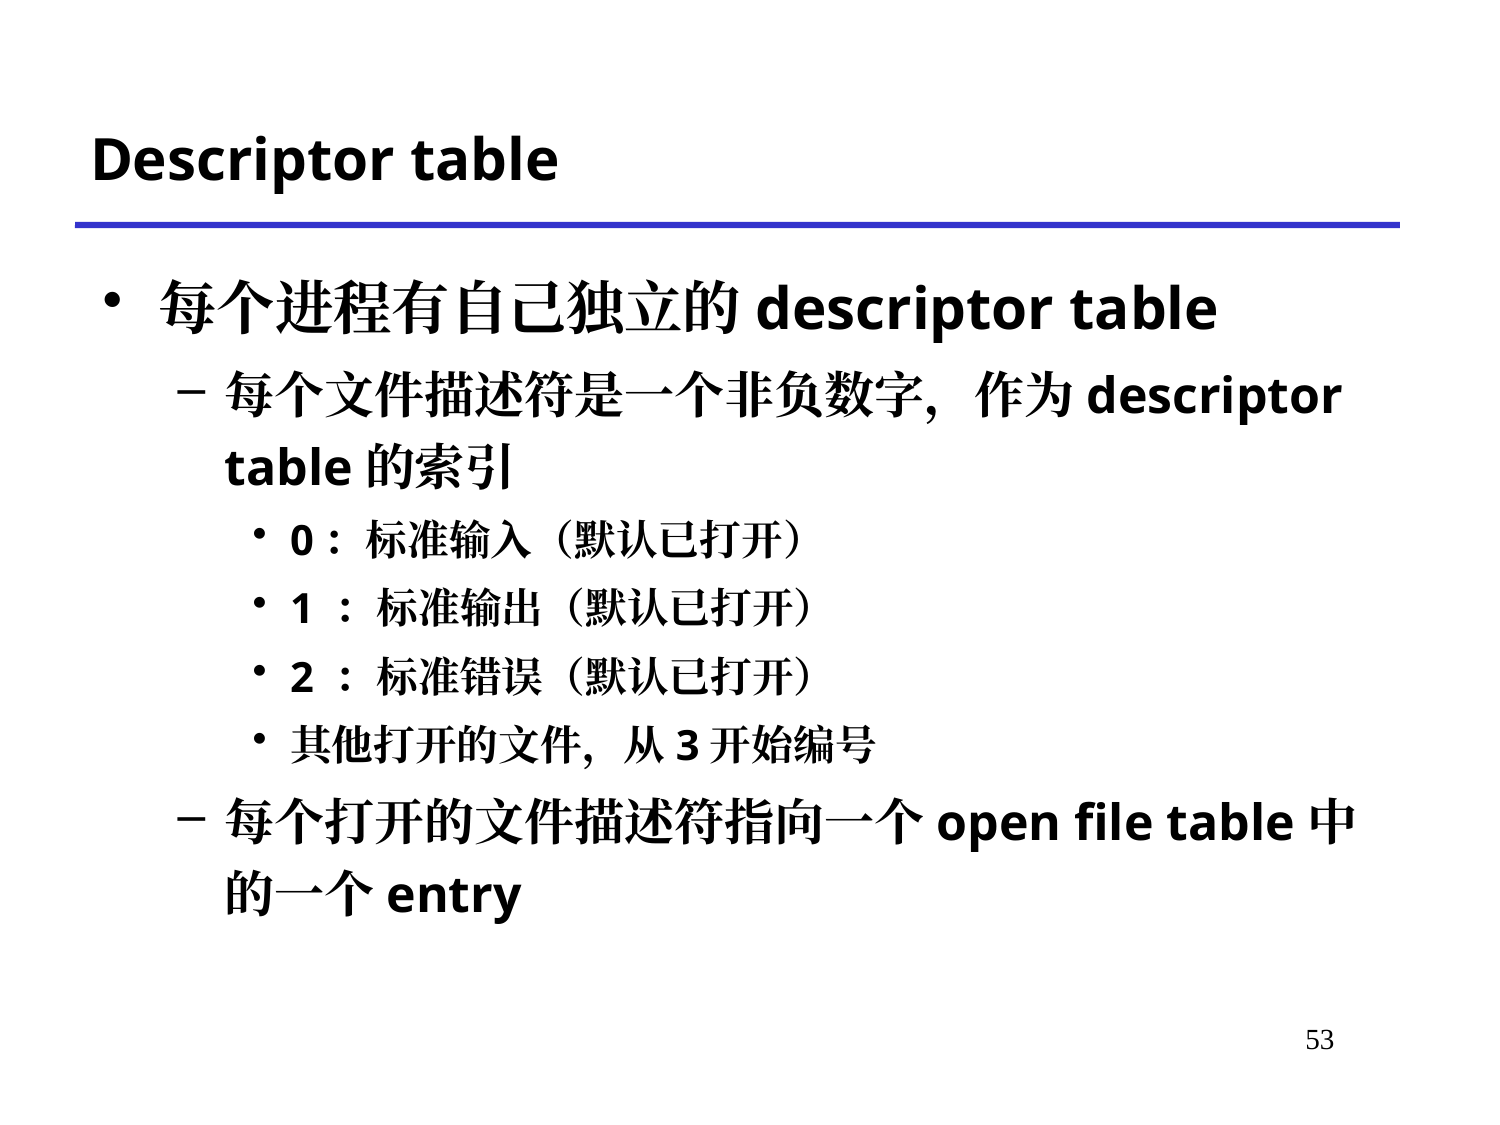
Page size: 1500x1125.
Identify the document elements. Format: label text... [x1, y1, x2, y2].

list 每个进程有自己独立的descriptor table 每个文件描述符是一个非负数字，作为descriptor table的索引 0：标准输入（默认已打开） 1 ：标准输出（默认已打开） 2 ：标准错误（默认已打开） 其他打开的文件，从3开始编号 每个打开的文件描述符指向一个open file table中的一个entry [87, 249, 1400, 1013]
title Descriptor table [75, 75, 1400, 225]
slide_number * [1137, 1013, 1350, 1088]
